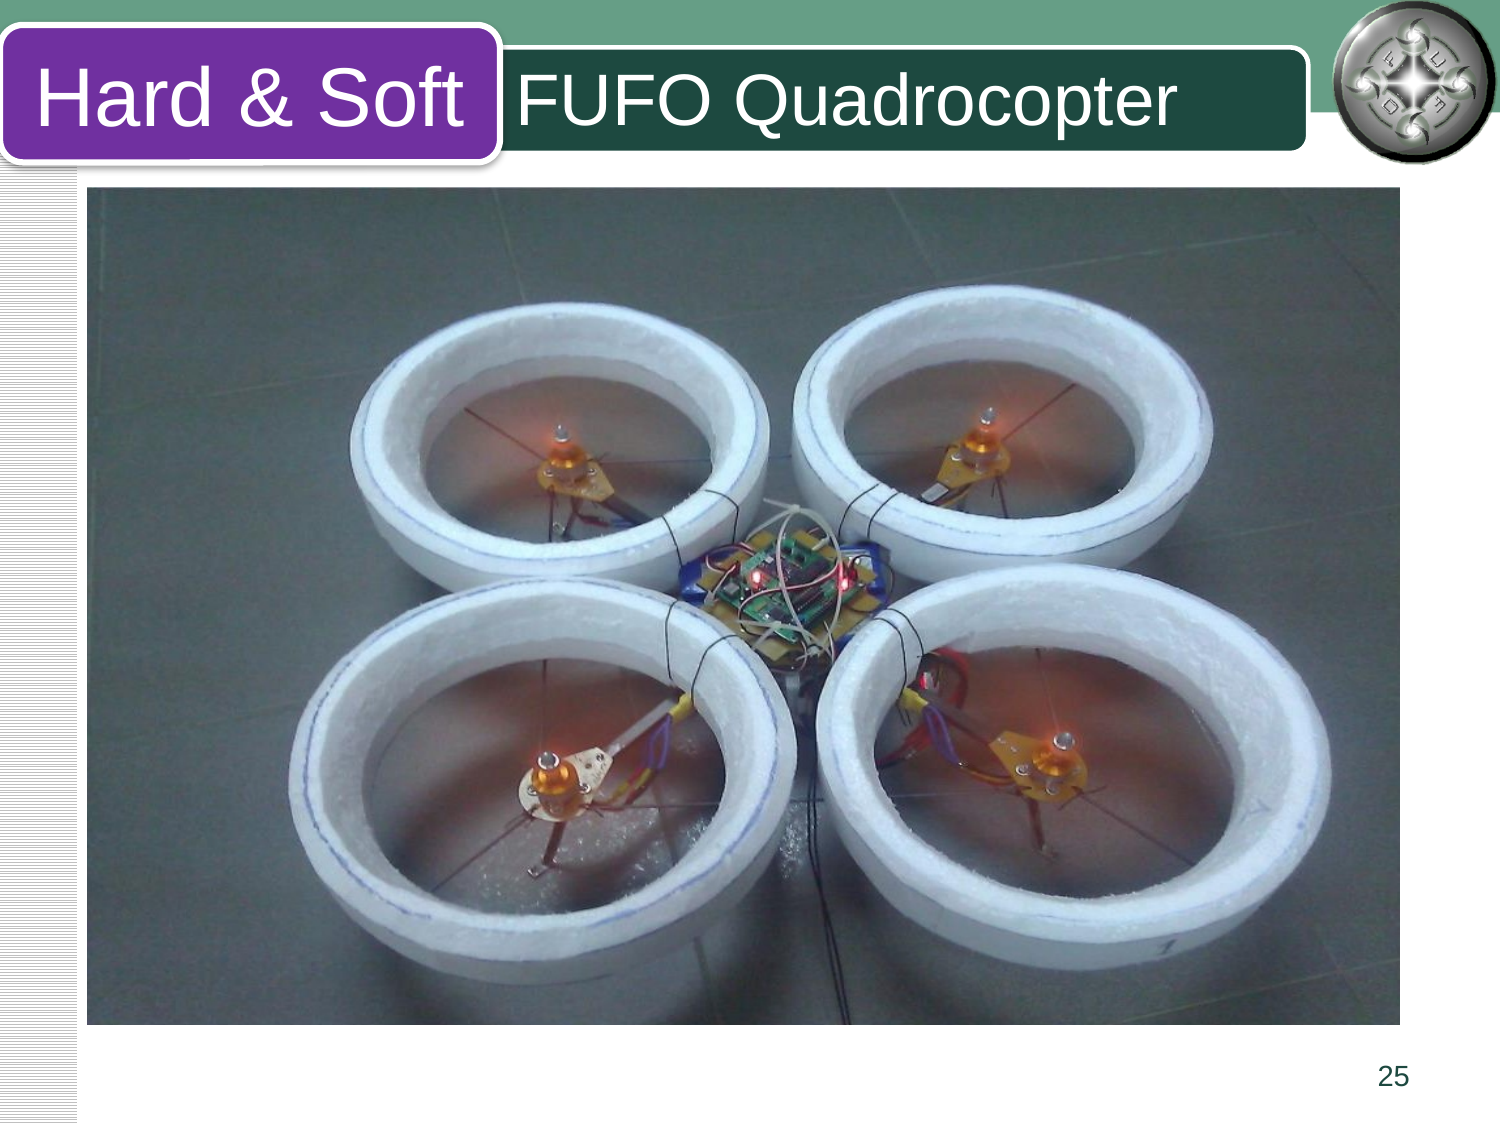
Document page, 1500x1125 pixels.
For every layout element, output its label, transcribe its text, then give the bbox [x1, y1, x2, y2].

picture [87, 0, 1500, 1026]
title FUFO Quadrocopter [508, 49, 1307, 143]
slide_number 25 [1074, 1049, 1426, 1103]
text_box Hard & Soft [0, 21, 504, 166]
